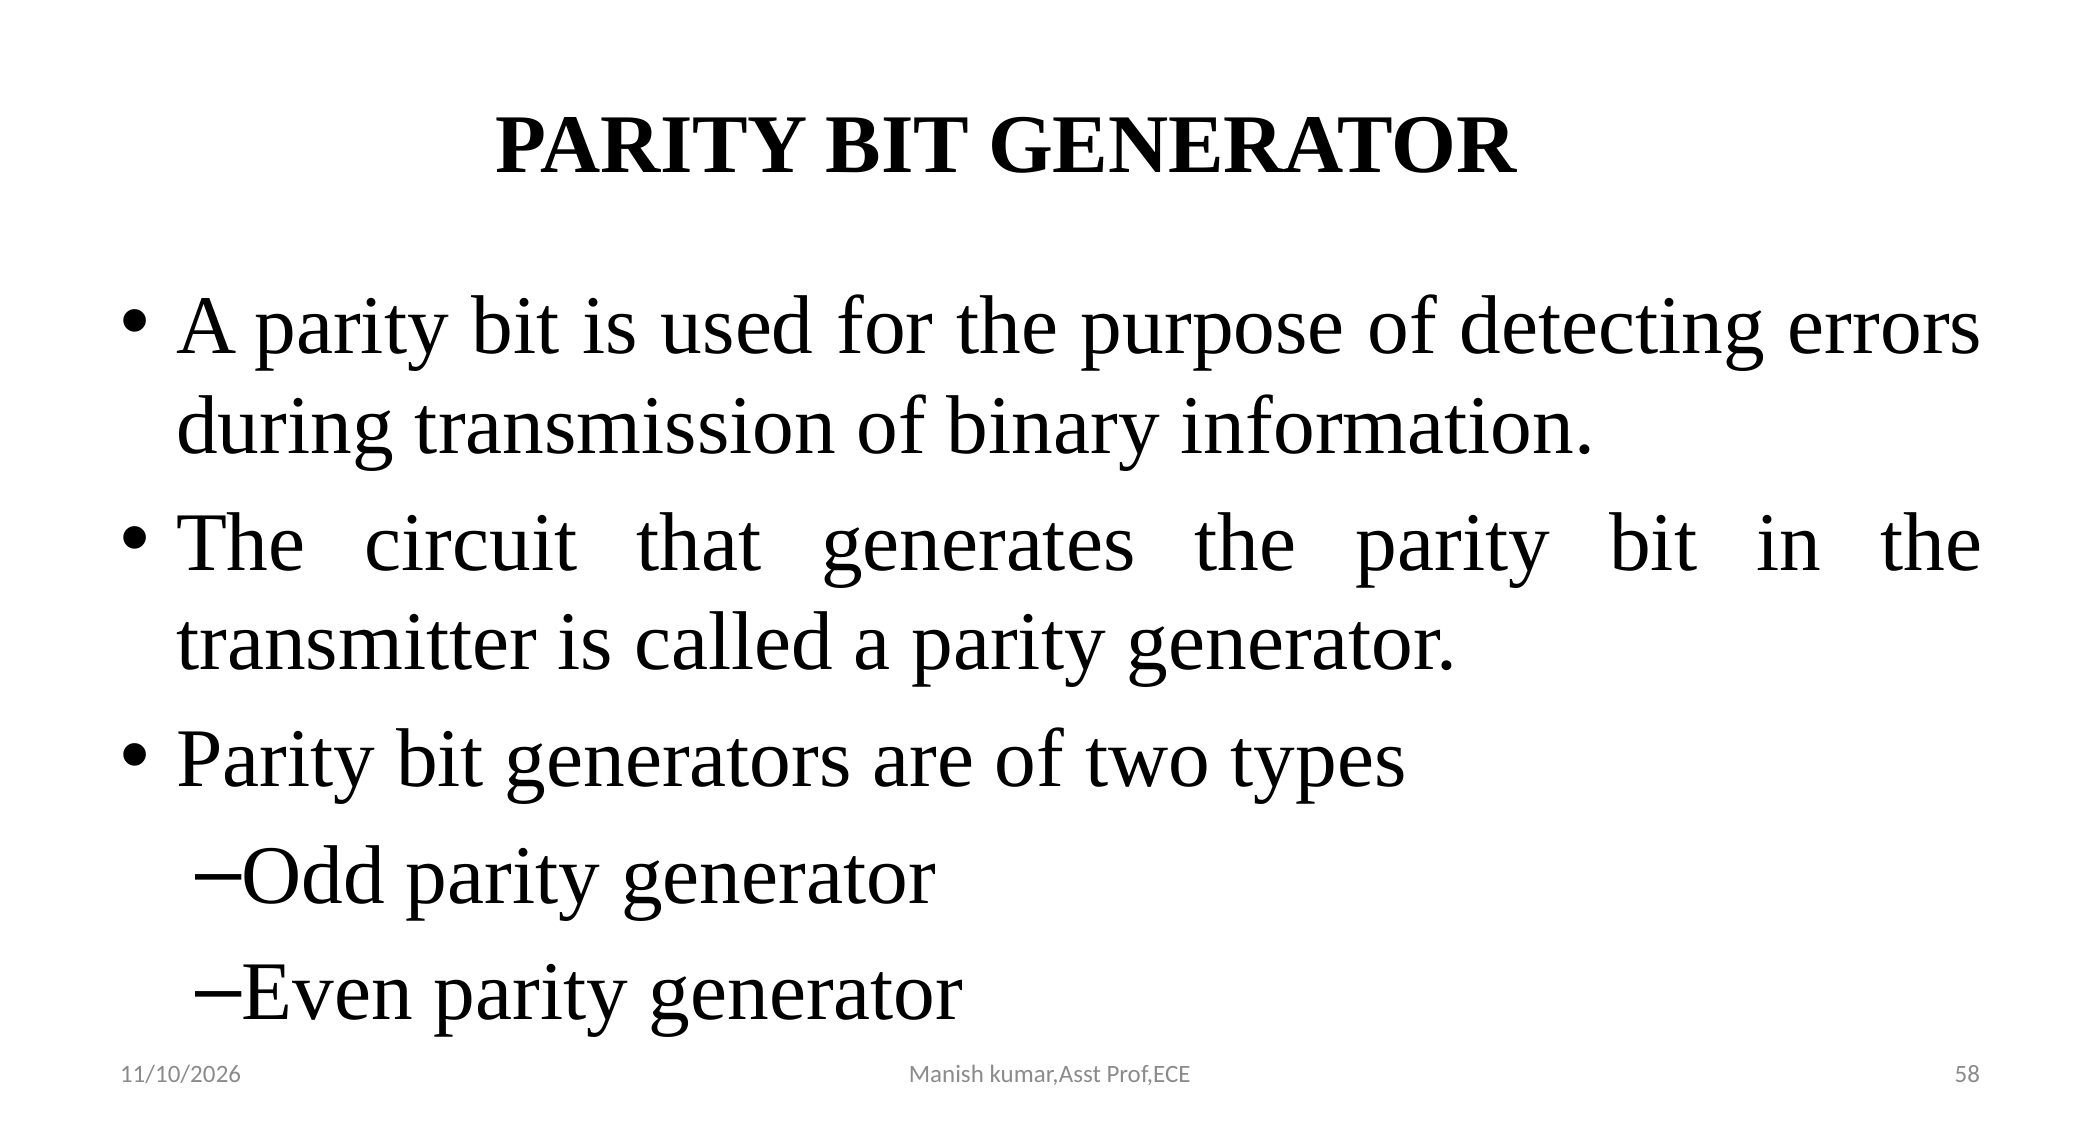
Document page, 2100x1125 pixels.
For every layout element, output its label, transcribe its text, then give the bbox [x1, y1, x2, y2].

slide_number 58 [1505, 1042, 1995, 1103]
list A parity bit is used for the purpose of detecting errors during transmission of binary information. The circuit that generates the parity bit in the transmitter is called a parity generator. Parity bit generators are of two types Odd parity generator Even parity generator [105, 262, 2000, 1075]
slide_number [105, 1042, 595, 1103]
footer Manish kumar,Asst Prof,ECE [717, 1042, 1383, 1103]
title PARITY BIT GENERATOR [287, 45, 1725, 233]
